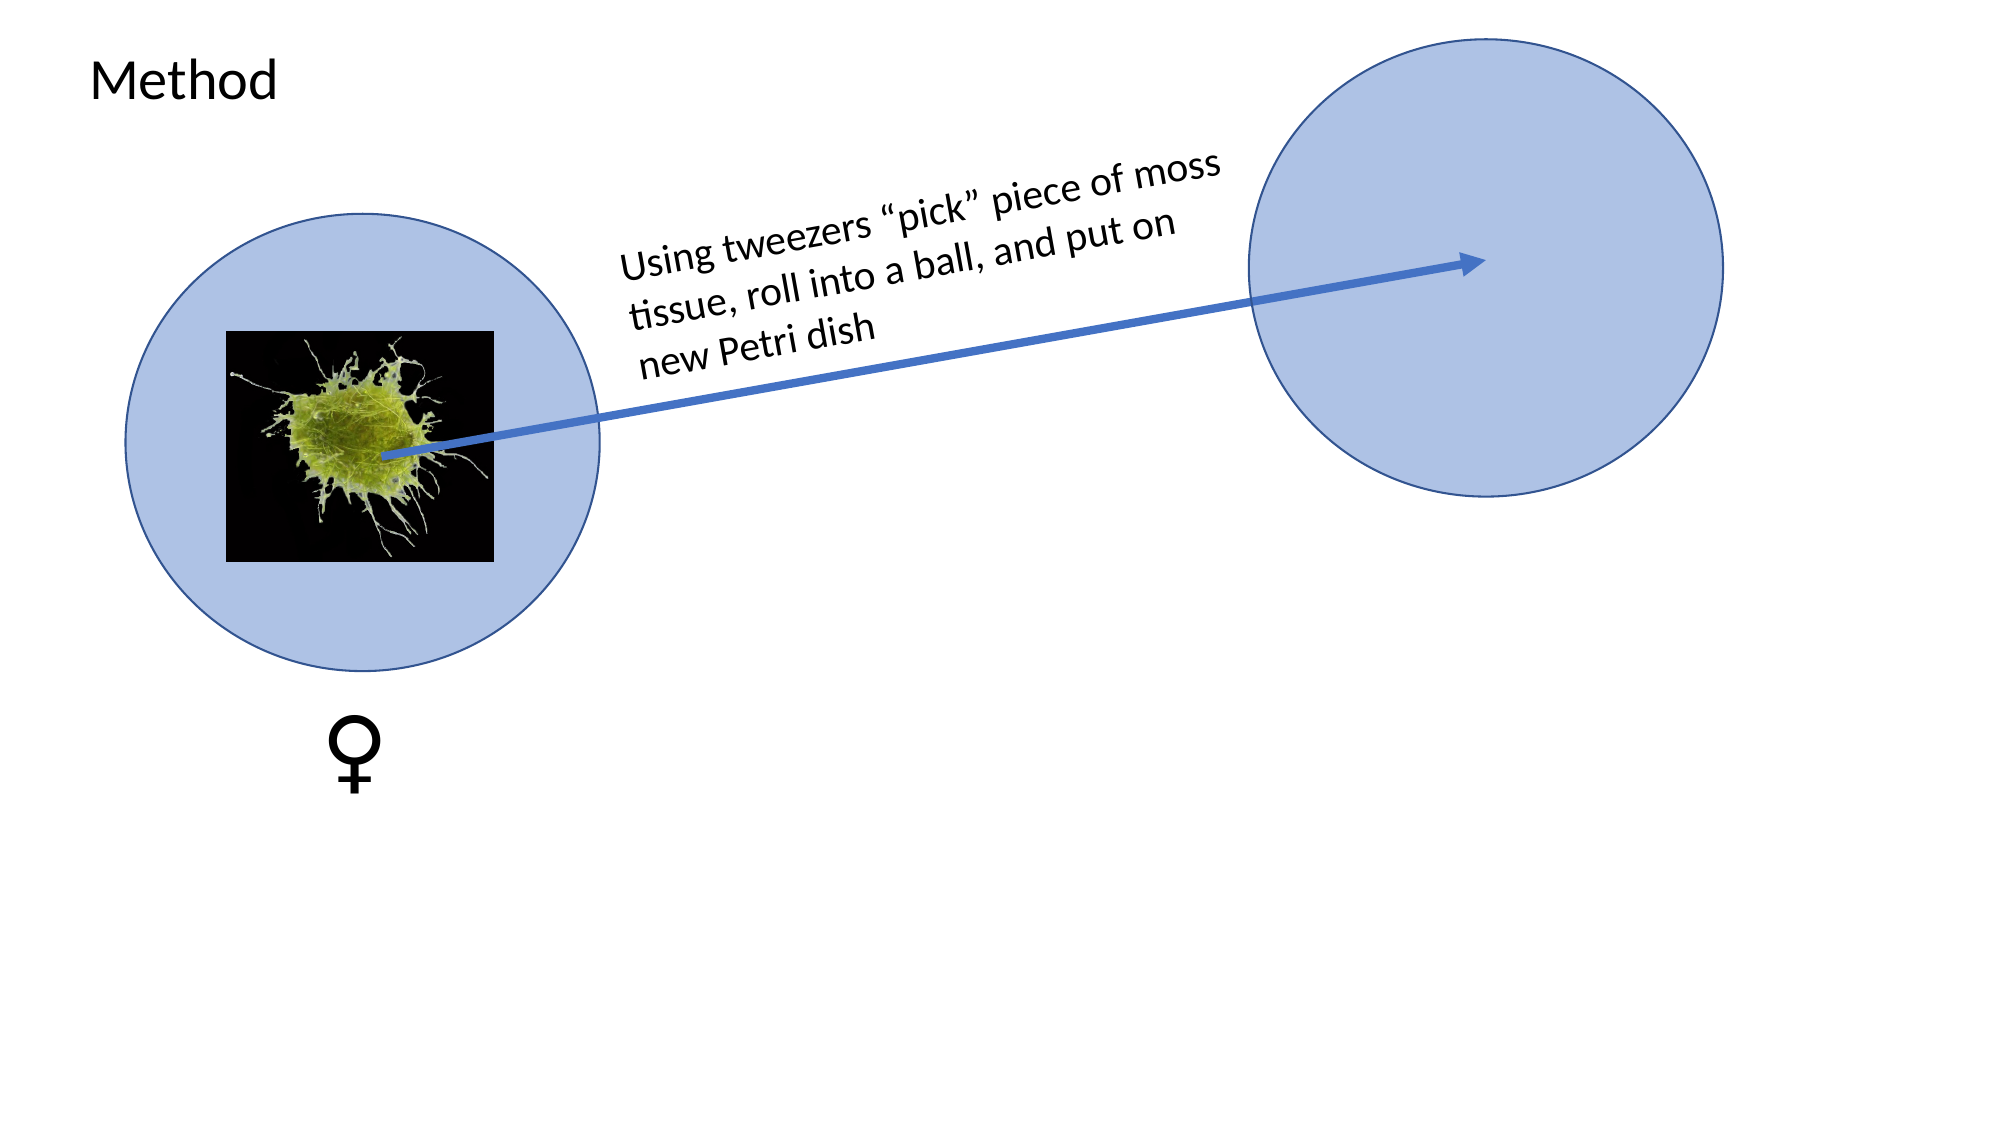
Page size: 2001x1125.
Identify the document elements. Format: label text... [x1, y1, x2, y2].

text_box ♀ [286, 683, 462, 1125]
text_box Using tweezers “pick” piece of moss tissue, roll into a ball, and put on new Petri dish [599, 119, 1261, 259]
text_box [124, 212, 601, 673]
text_box Method [74, 34, 308, 119]
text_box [381, 259, 1486, 457]
text_box [1247, 38, 1725, 498]
picture [226, 331, 494, 563]
